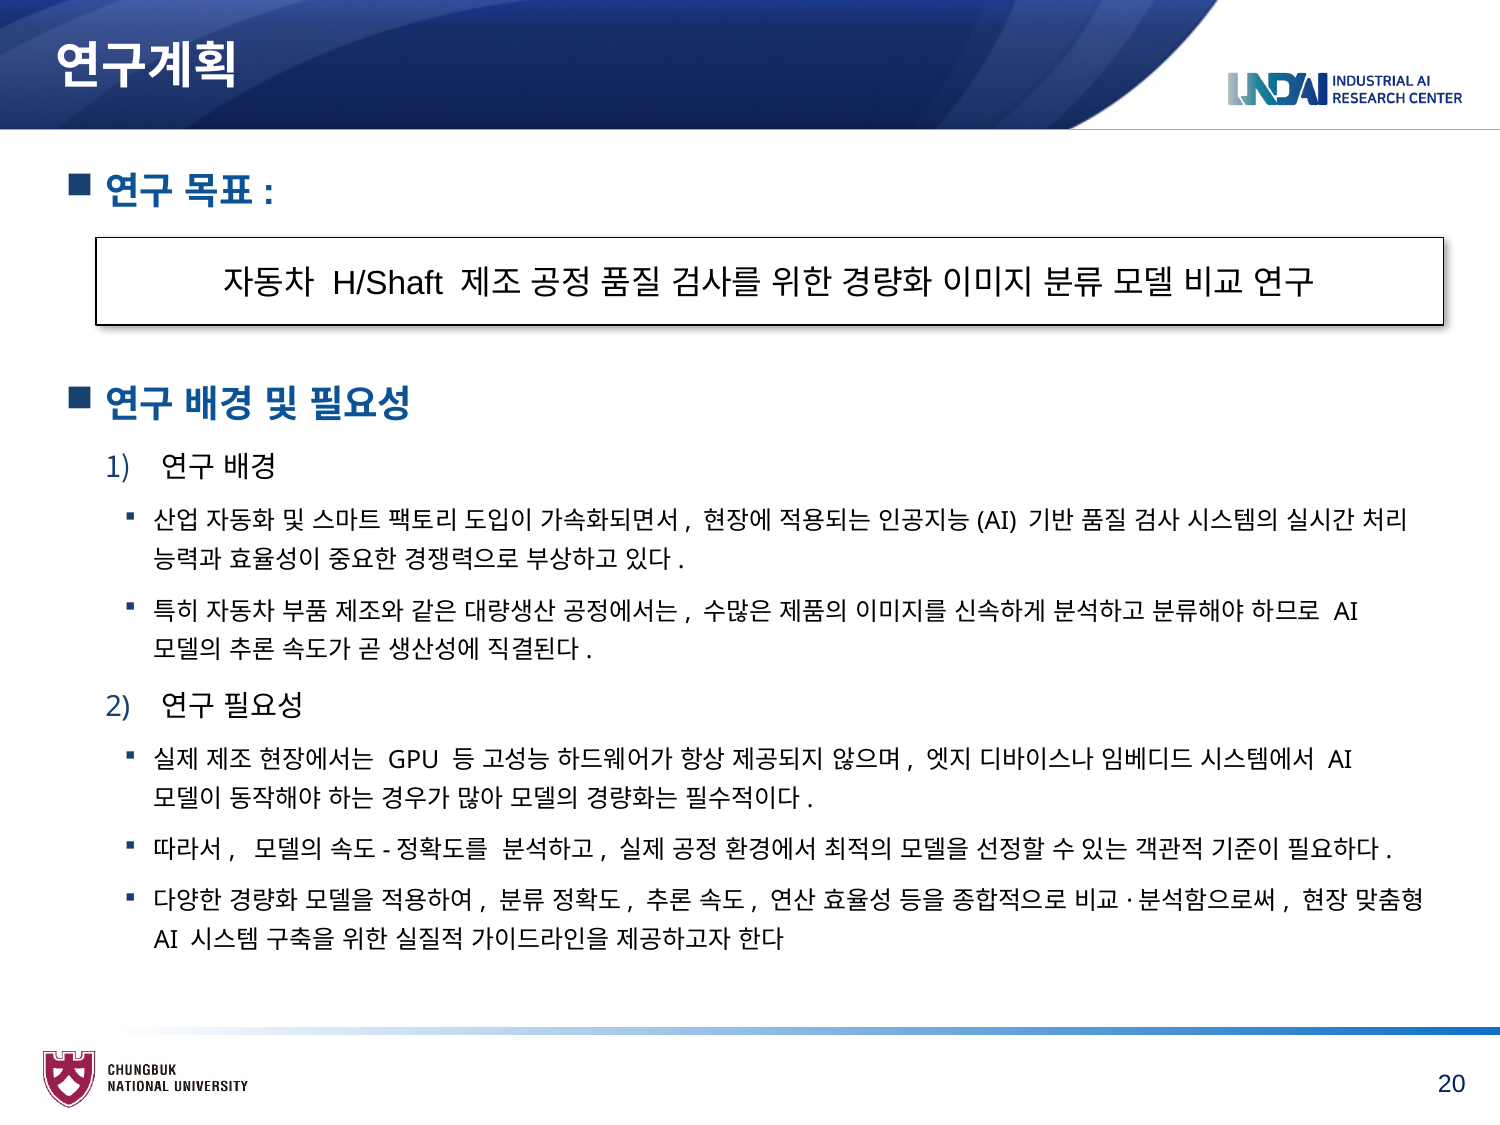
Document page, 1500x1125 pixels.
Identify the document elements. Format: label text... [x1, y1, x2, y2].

title 연구계획 [55, 10, 1375, 116]
picture [0, 0, 1500, 129]
text_box 연구 목표: 연구 배경 및 필요성 연구 배경 산업 자동화 및 스마트 팩토리 도입이 가속화되면서, 현장에 적용되는 인공지능(AI) 기반 품질 검사 시스템의 실시간 처리 능력과 효율성이 중요한 경쟁력으로 부상하고 있다. 특히 자동차 부품 제조와 같은 대량생산 공정에서는, 수많은 제품의 이미지를 신속하게 분석하고 분류해야 하므로 AI 모델의 추론 속도가 곧 생산성에 직결된다. 연구 필요성 실제 제조 현장에서는 GPU 등 고성능 하드웨어가 항상 제공되지 않으며, 엣지 디바이스나 임베디드 시스템에서 AI 모델이 동작해야 하는 경우가 많아 모델의 경량화는 필수적이다. 따라서, 모델의 속도-정확도를 분석하고, 실제 공정 환경에서 최적의 모델을 선정할 수 있는 객관적 기준이 필요하다. 다양한 경량화 모델을 적용하여, 분류 정확도, 추론 속도, 연산 효율성 등을 종합적으로 비교·분석함으로써, 현장 맞춤형 AI 시스템 구축을 위한 실질적 가이드라인을 제공하고자 한다 [65, 153, 1430, 954]
text_box 자동차 H/Shaft 제조 공정 품질 검사를 위한 경량화 이미지 분류 모델 비교 연구 [95, 237, 1444, 325]
picture [41, 1049, 249, 1109]
